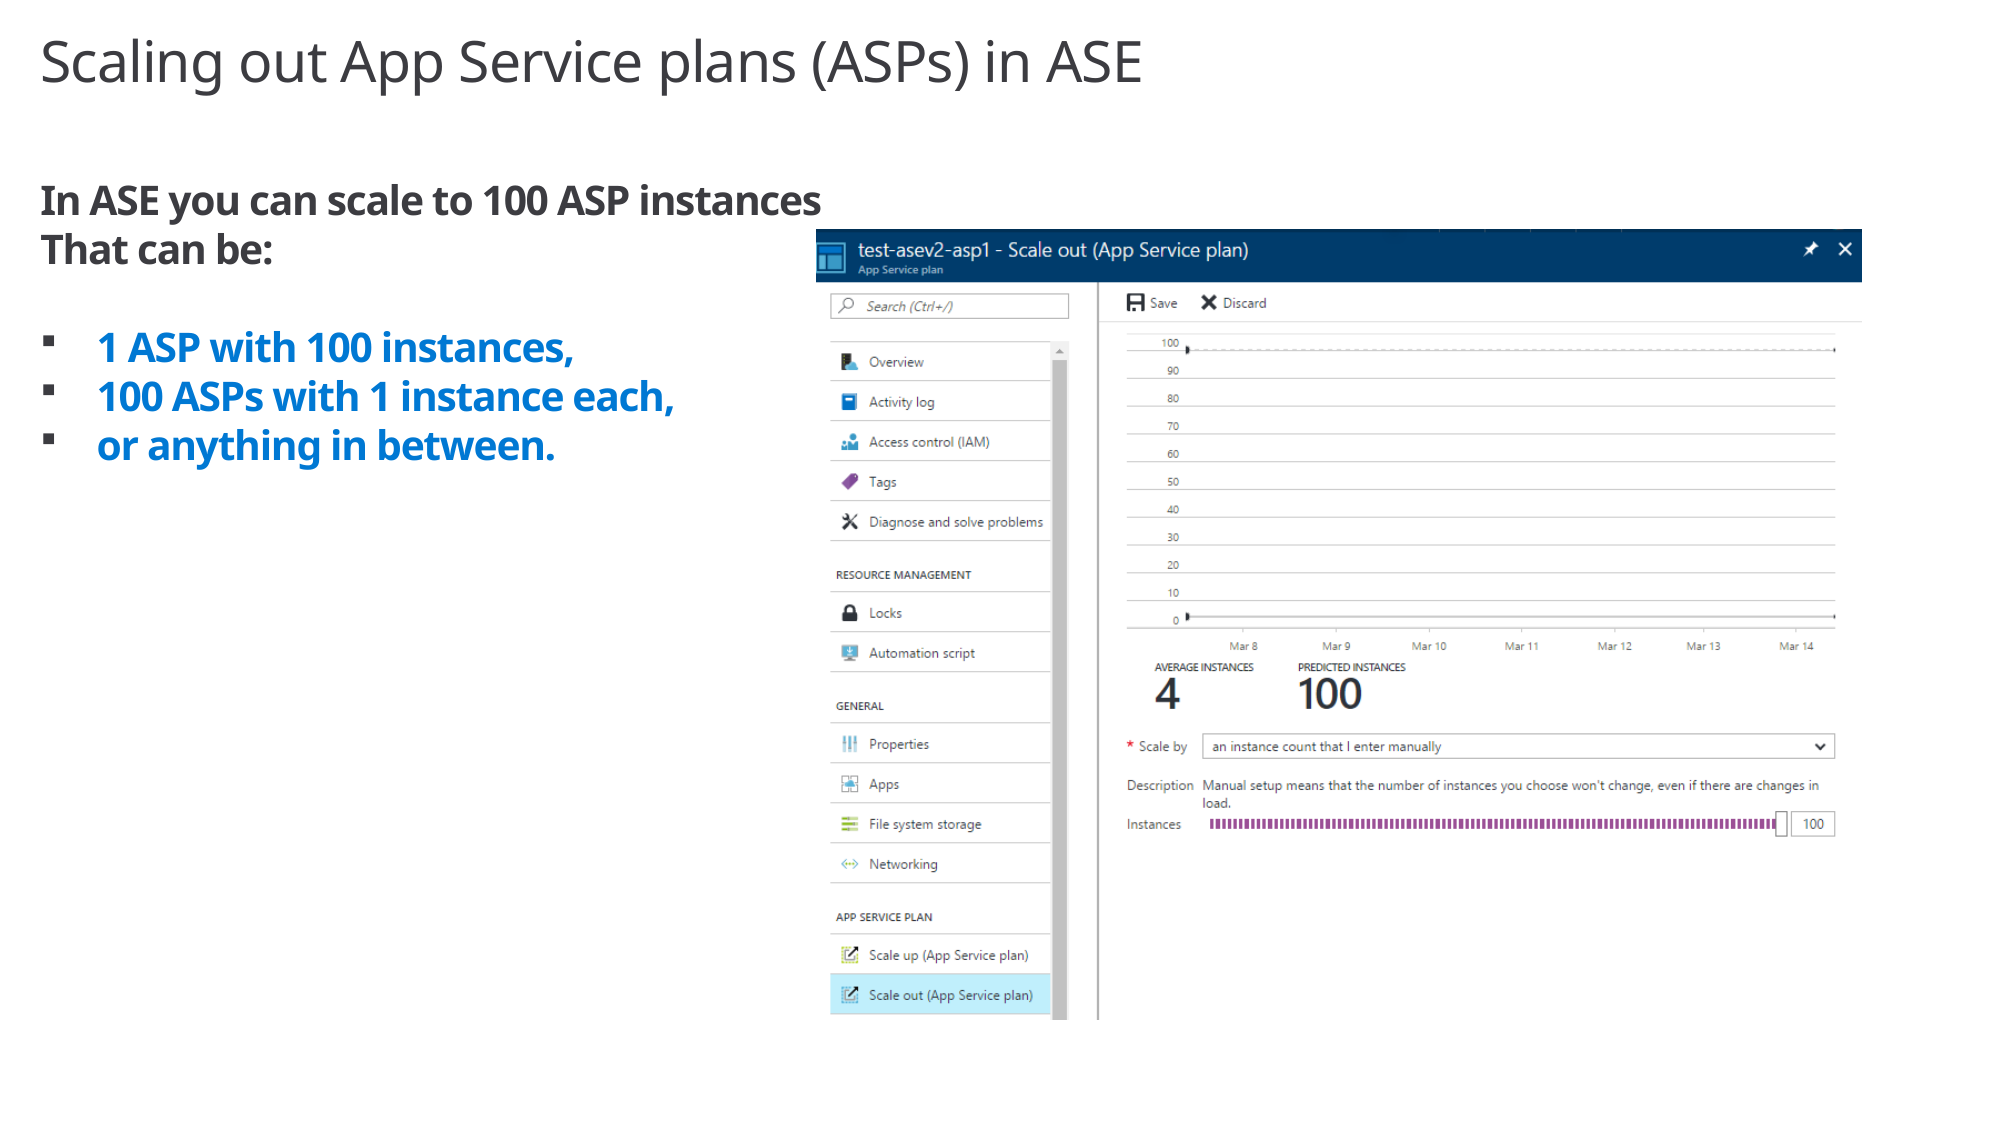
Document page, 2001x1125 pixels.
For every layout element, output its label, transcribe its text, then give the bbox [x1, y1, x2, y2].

title Scaling out App Service plans (ASPs) in ASE [40, 33, 1891, 150]
picture [815, 229, 1862, 1021]
subtitle In ASE you can scale to 100 ASP instances That can be: 1 ASP with 100 instances, 100 ASPs with 1 instance each, or anything in between. [40, 159, 1891, 537]
